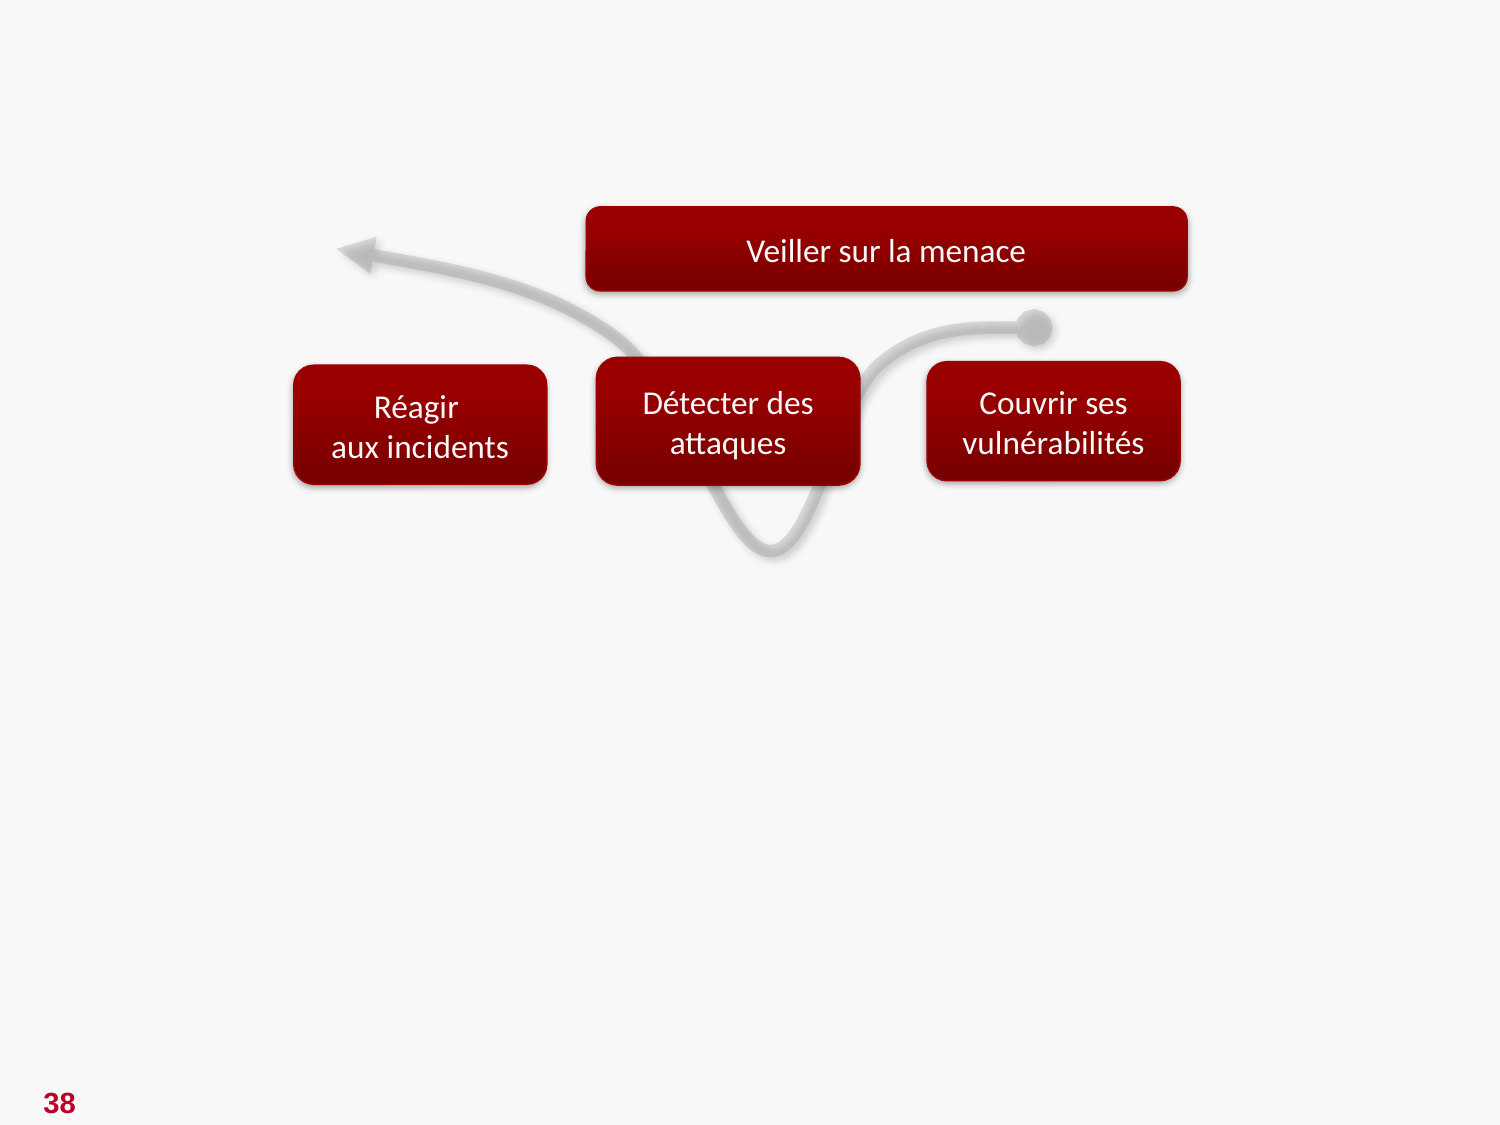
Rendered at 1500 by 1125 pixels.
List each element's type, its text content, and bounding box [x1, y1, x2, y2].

text_box Couvrir ses vulnérabilités [926, 360, 1181, 482]
text_box [716, 493, 818, 552]
text_box [336, 244, 1041, 383]
text_box Réagir aux incidents [293, 364, 548, 486]
text_box Détecter des attaques [595, 356, 861, 486]
text_box Veiller sur la menace [585, 206, 1188, 292]
